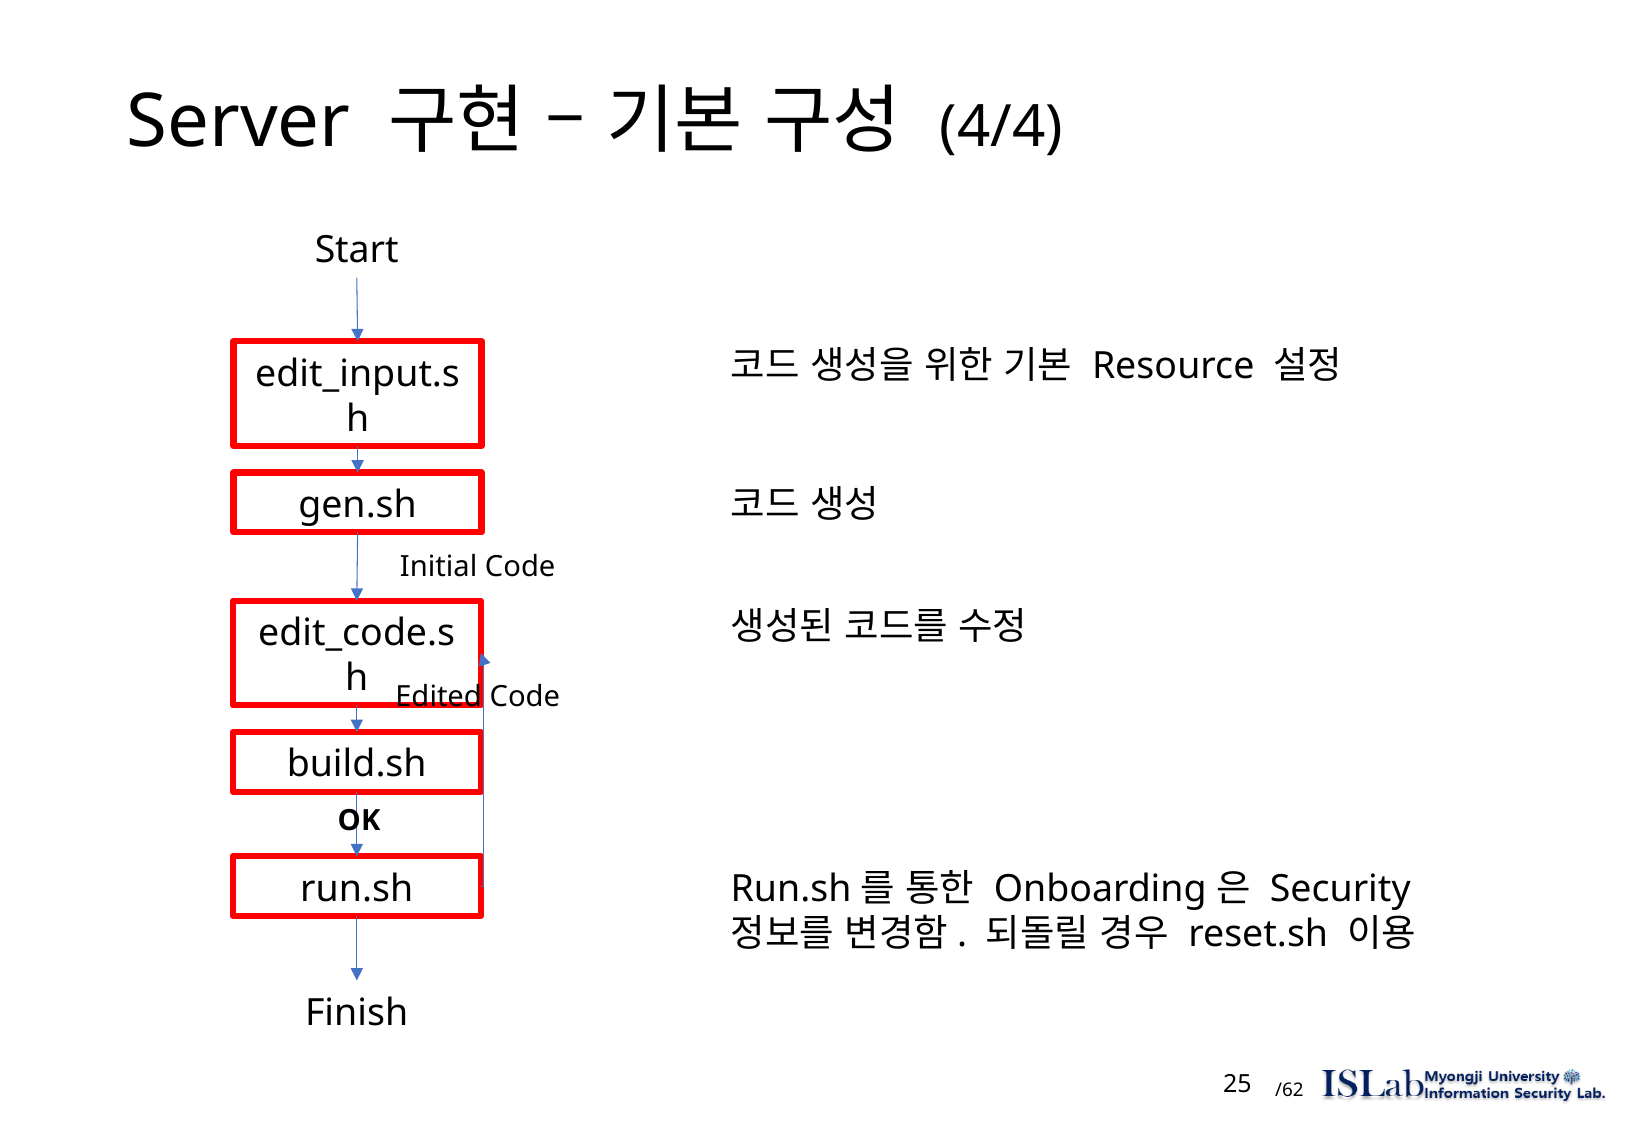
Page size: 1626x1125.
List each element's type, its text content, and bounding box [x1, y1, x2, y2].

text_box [232, 217, 602, 1042]
title Server 구현 – 기본 구성 (4/4) [111, 59, 1514, 185]
text_box 코드 생성 [715, 472, 1514, 533]
text_box Run.sh를 통한 Onboarding은 Security 정보를 변경함. 되돌릴 경우 reset.sh 이용 [715, 856, 1514, 961]
picture [1290, 1045, 1626, 1125]
text_box 코드 생성을 위한 기본 Resource 설정 [715, 333, 1514, 393]
slide_number 25 [930, 1054, 1274, 1115]
text_box 생성된 코드를 수정 [715, 594, 1514, 655]
